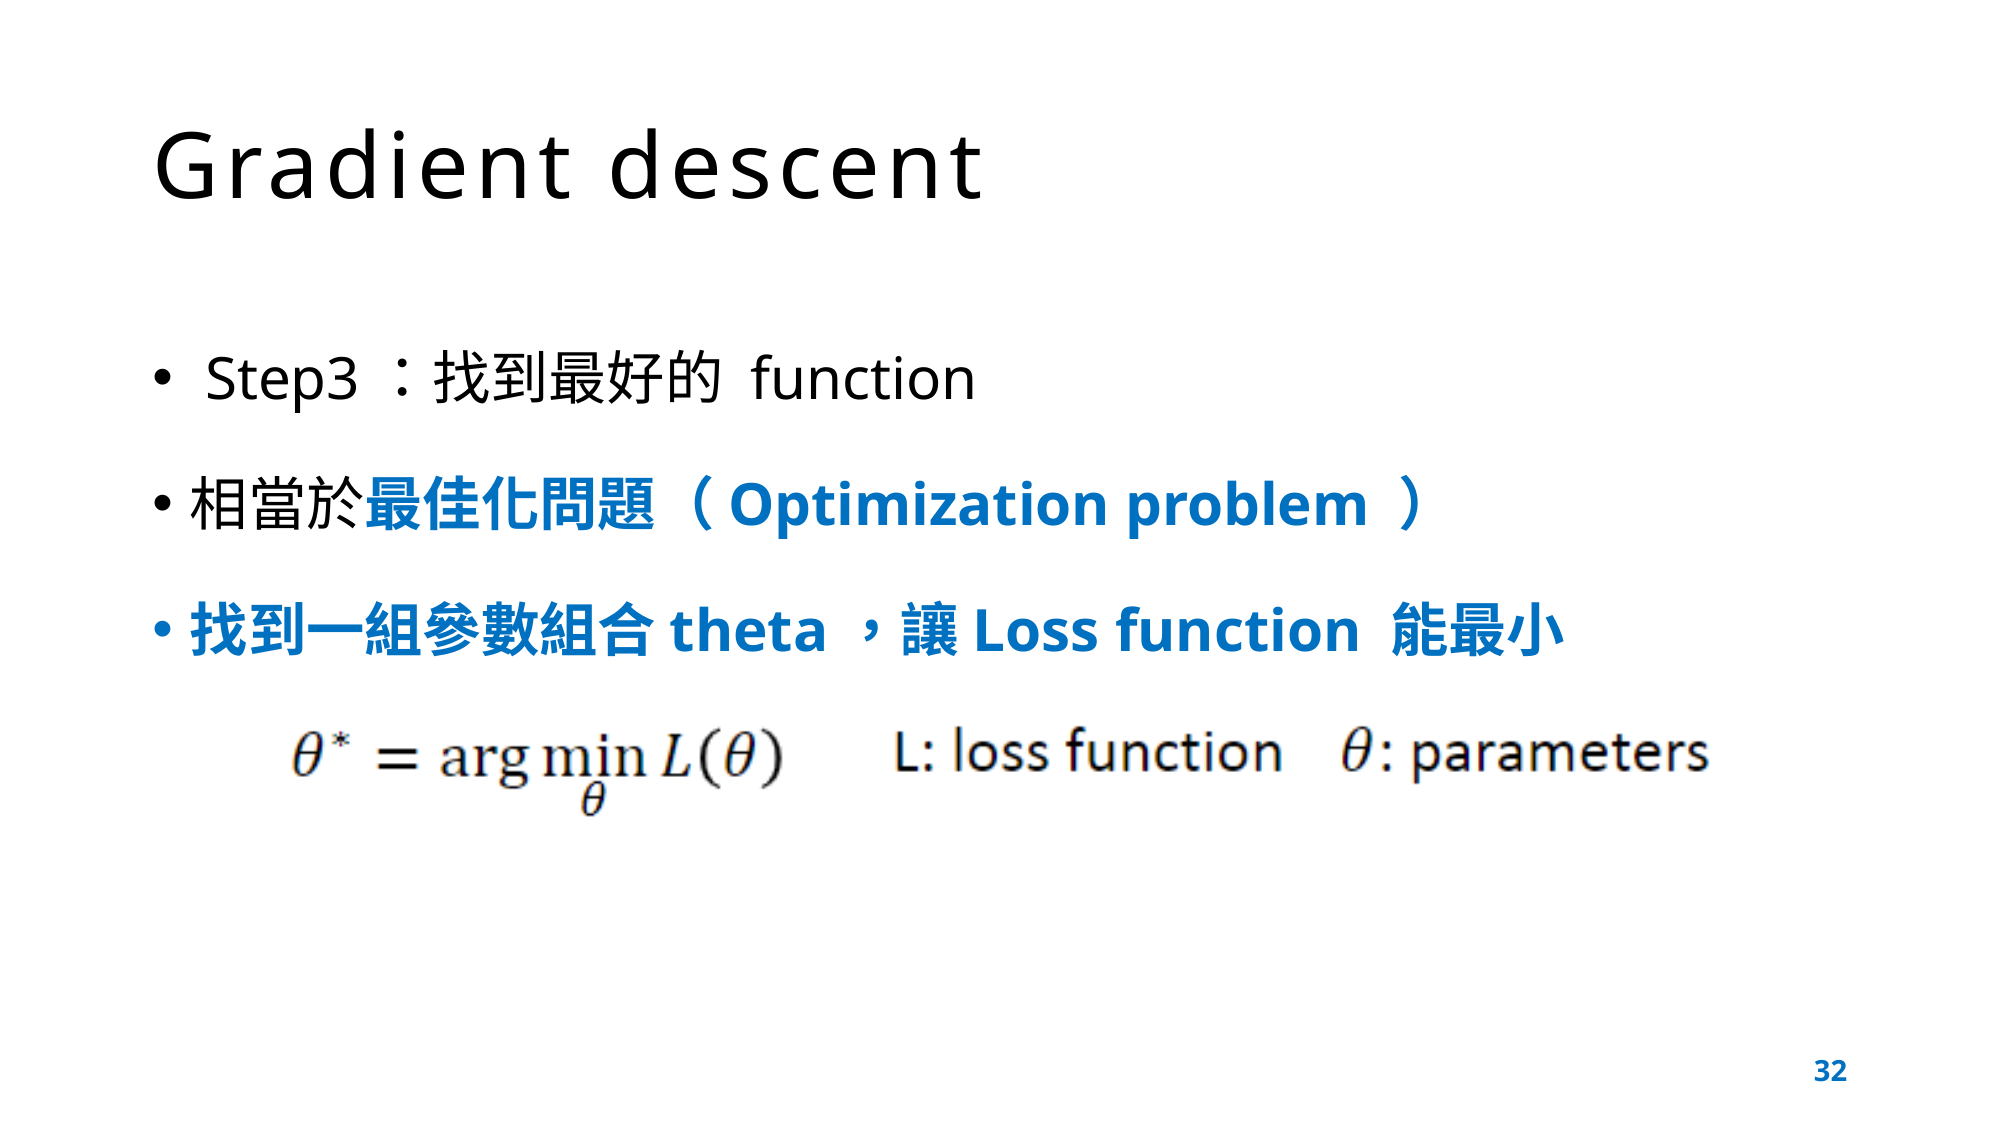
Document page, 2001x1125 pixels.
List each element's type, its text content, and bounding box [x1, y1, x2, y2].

list Step3：找到最好的 function 相當於最佳化問題（Optimization problem ） 找到一組參數組合theta，讓Loss function 能最小 [137, 299, 1863, 706]
title Gradient descent [137, 59, 1863, 278]
picture [266, 705, 1734, 829]
slide_number 32 [1412, 1042, 1863, 1103]
